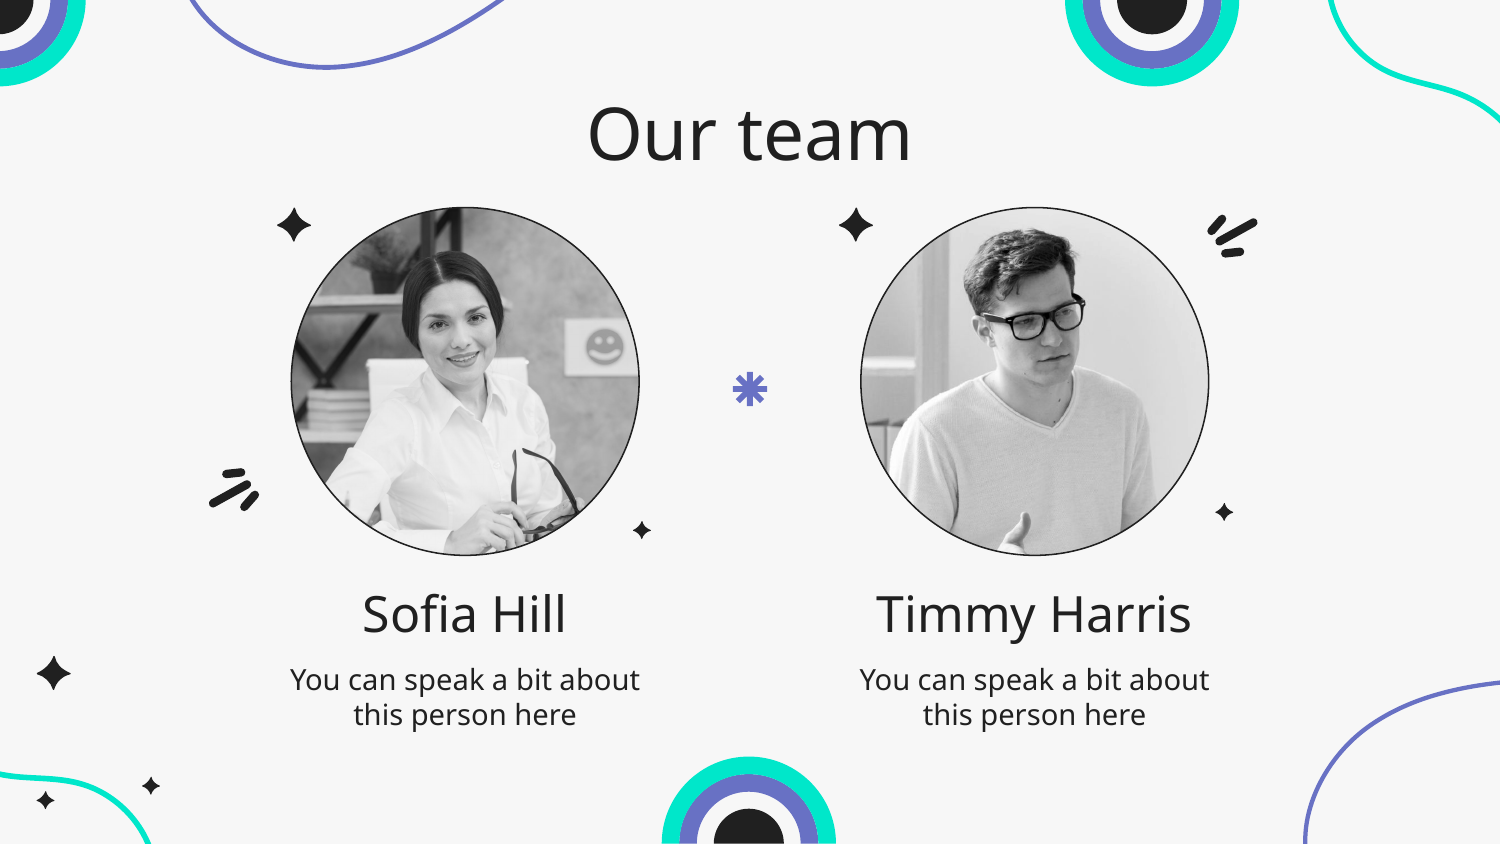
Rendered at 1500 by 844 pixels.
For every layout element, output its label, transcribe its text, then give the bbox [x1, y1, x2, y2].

text_box [732, 371, 768, 407]
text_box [1206, 214, 1259, 258]
picture [860, 207, 1209, 556]
title Our team [118, 72, 1382, 167]
subtitle Sofia Hill [259, 565, 671, 645]
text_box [207, 467, 260, 512]
text_box [1215, 502, 1234, 521]
text_box [839, 207, 857, 241]
subtitle Timmy Harris [829, 565, 1241, 645]
subtitle You can speak a bit about this person here [829, 645, 1241, 755]
text_box [644, 524, 651, 536]
subtitle You can speak a bit about this person here [259, 645, 671, 755]
text_box [277, 219, 285, 230]
picture [290, 207, 640, 556]
